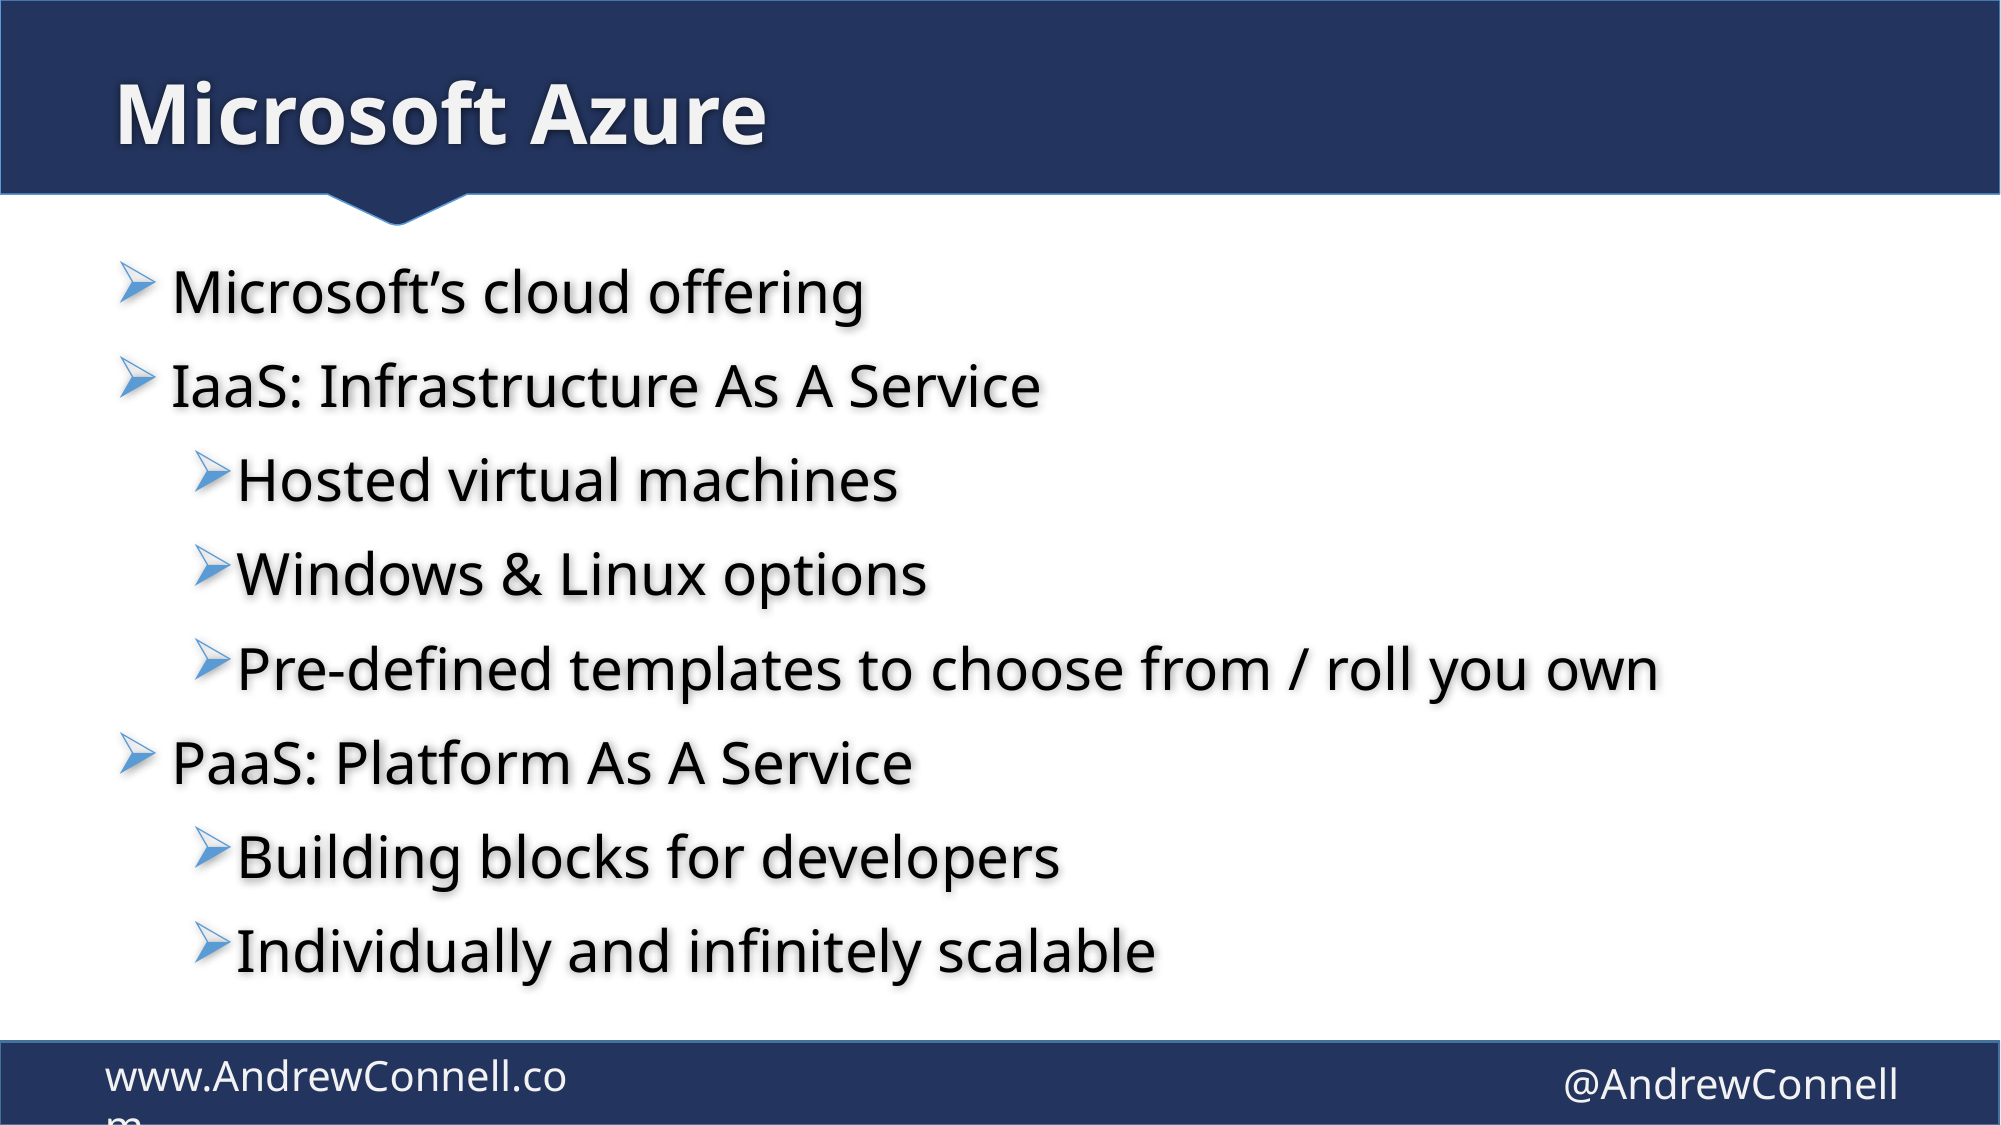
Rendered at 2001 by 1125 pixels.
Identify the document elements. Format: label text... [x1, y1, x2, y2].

list Microsoft’s cloud offering IaaS: Infrastructure As A Service Hosted virtual machines Windows & Linux options Pre-defined templates to choose from / roll you own PaaS: Platform As A Service Building blocks for developers Individually and infinitely scalable [99, 247, 1900, 1027]
title Microsoft Azure [98, 9, 1902, 169]
